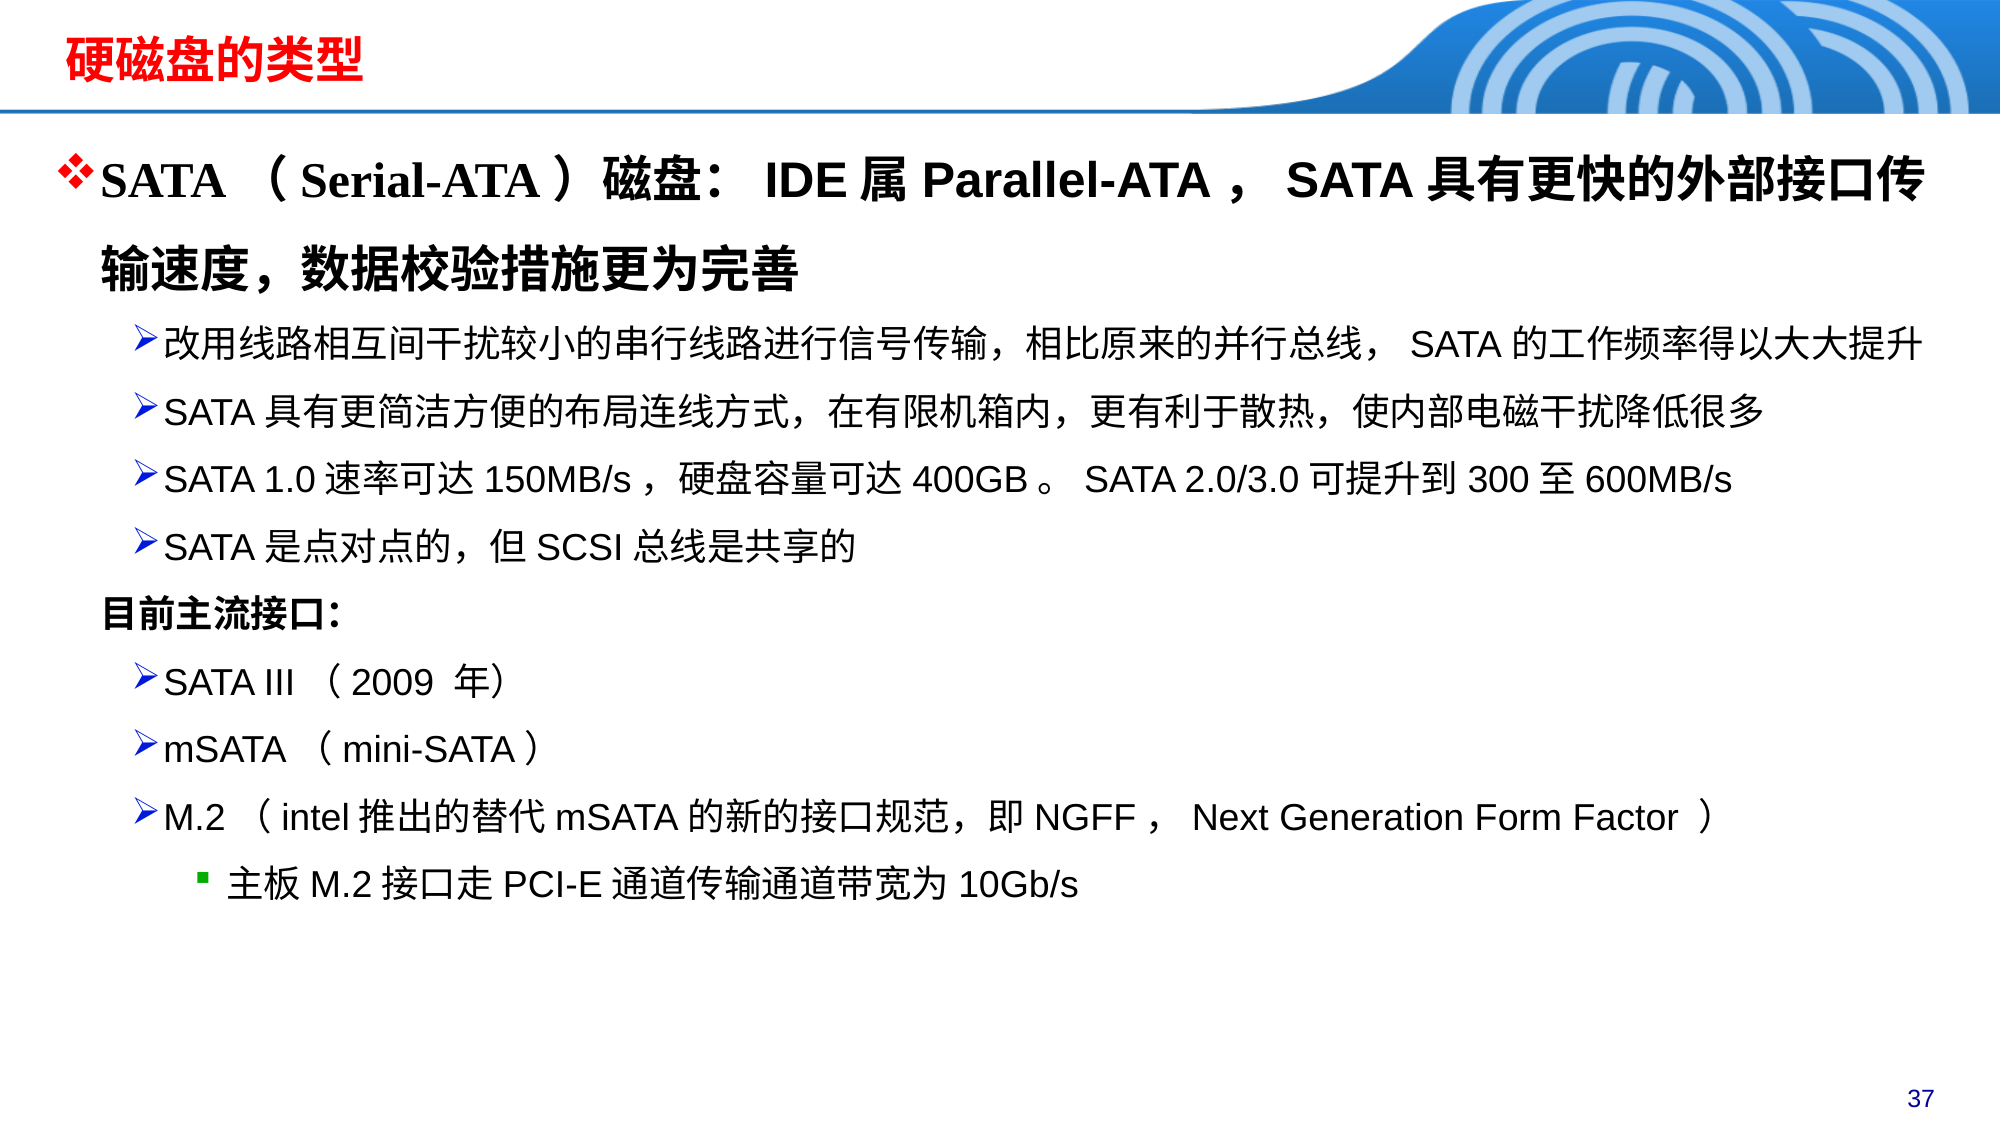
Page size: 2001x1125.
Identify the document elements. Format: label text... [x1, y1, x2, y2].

list SATA（Serial-ATA）磁盘：IDE属Parallel-ATA，SATA具有更快的外部接口传输速度，数据校验措施更为完善 改用线路相互间干扰较小的串行线路进行信号传输，相比原来的并行总线，SATA的工作频率得以大大提升 SATA具有更简洁方便的布局连线方式，在有限机箱内，更有利于散热，使内部电磁干扰降低很多 SATA 1.0速率可达150MB/s，硬盘容量可达400GB。SATA 2.0/3.0可提升到300至600MB/s SATA是点对点的，但SCSI总线是共享的 目前主流接口： SATA III（2009 年） mSATA（mini-SATA） M.2（intel推出的替代mSATA的新的接口规范，即NGFF，Next Generation Form Factor ） 主板M.2接口走PCI-E通道传输通道带宽为10Gb/s [42, 113, 1970, 1047]
title 硬磁盘的类型 [54, 32, 919, 91]
picture [0, 0, 2000, 114]
